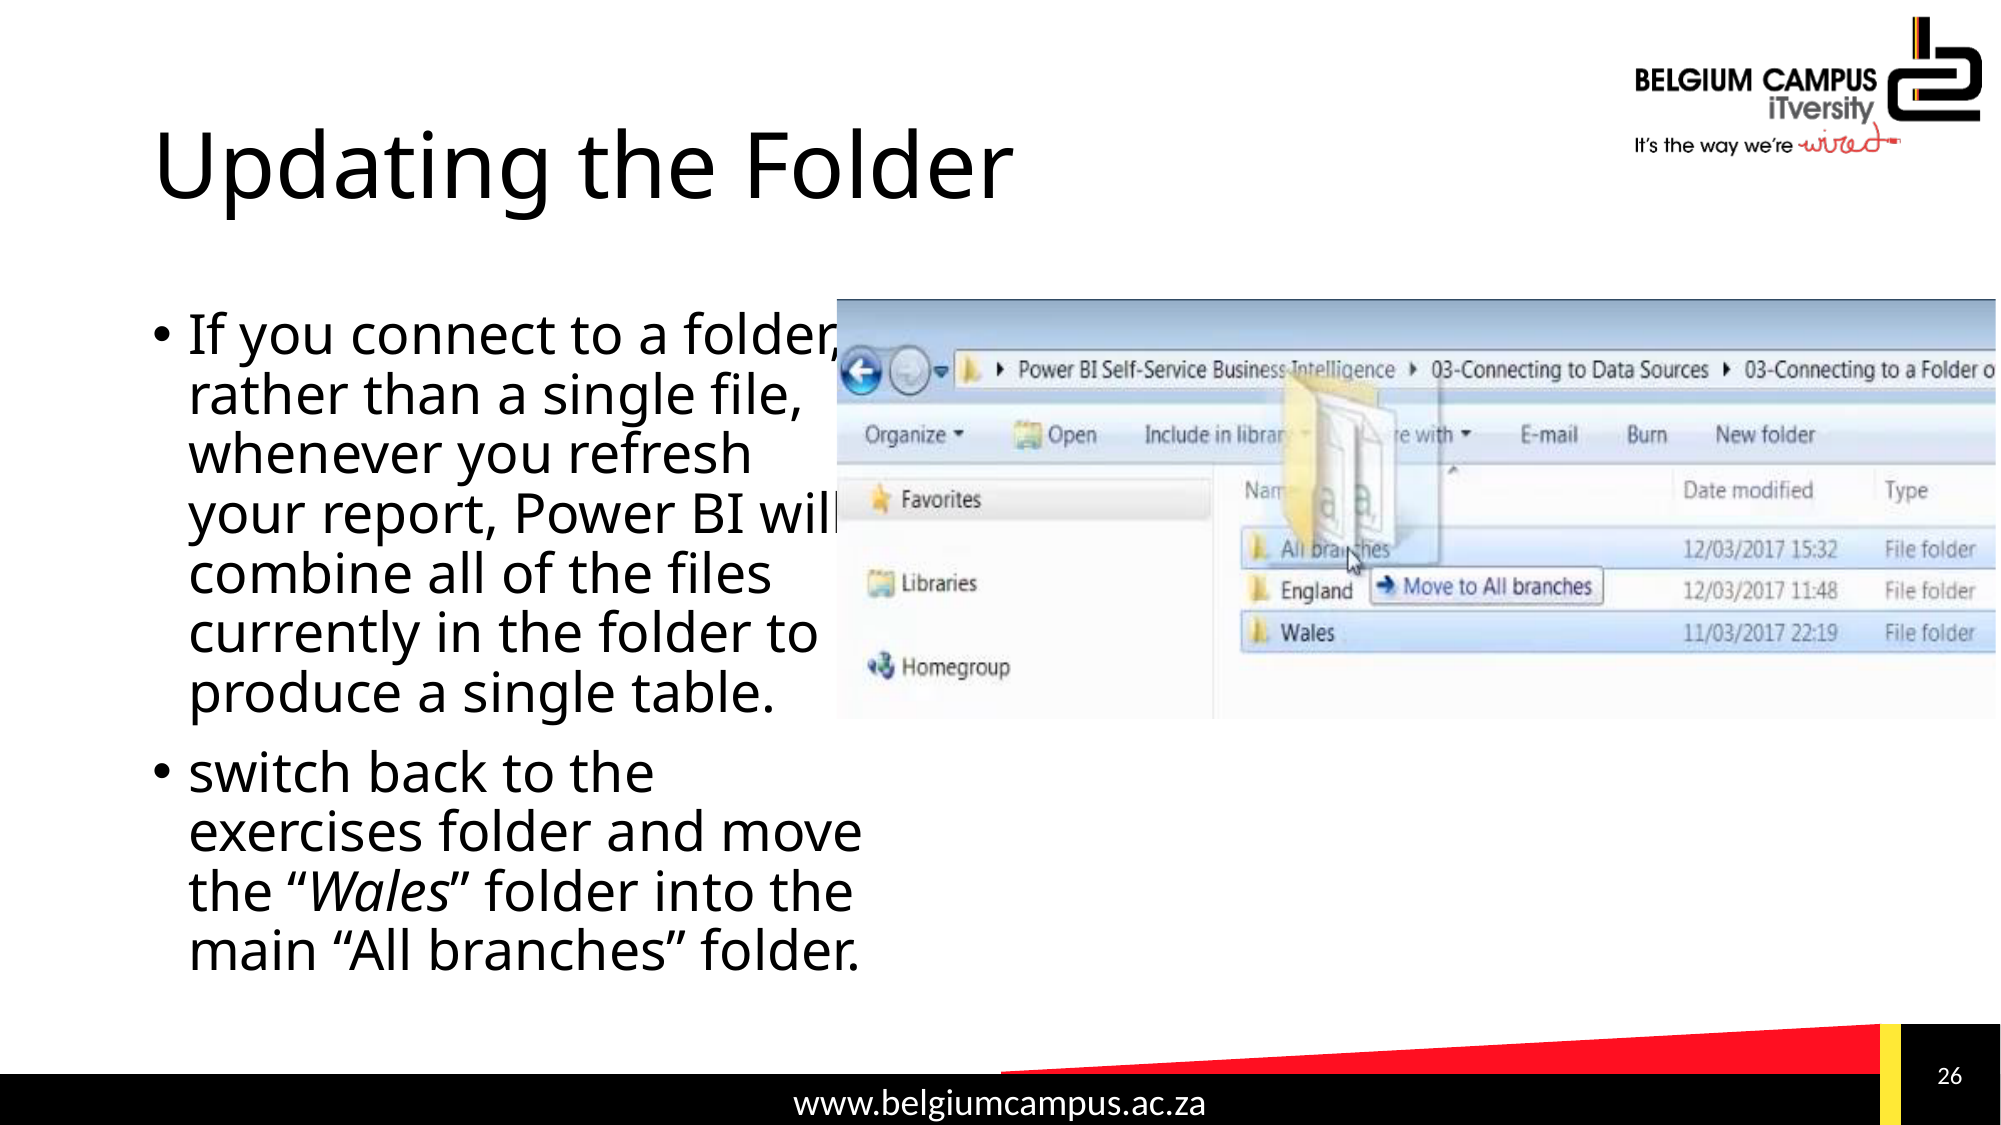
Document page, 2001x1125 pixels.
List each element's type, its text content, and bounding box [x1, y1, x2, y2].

picture [836, 299, 1996, 719]
title Updating the Folder [137, 59, 1863, 278]
picture [1631, 0, 1986, 198]
list If you connect to a folder, rather than a single file, whenever you refresh your report, Power BI will combine all of the files currently in the folder to produce a single table. switch back to the exercises folder and move the “Wales” folder into the main “All branches” folder. [137, 299, 885, 1014]
